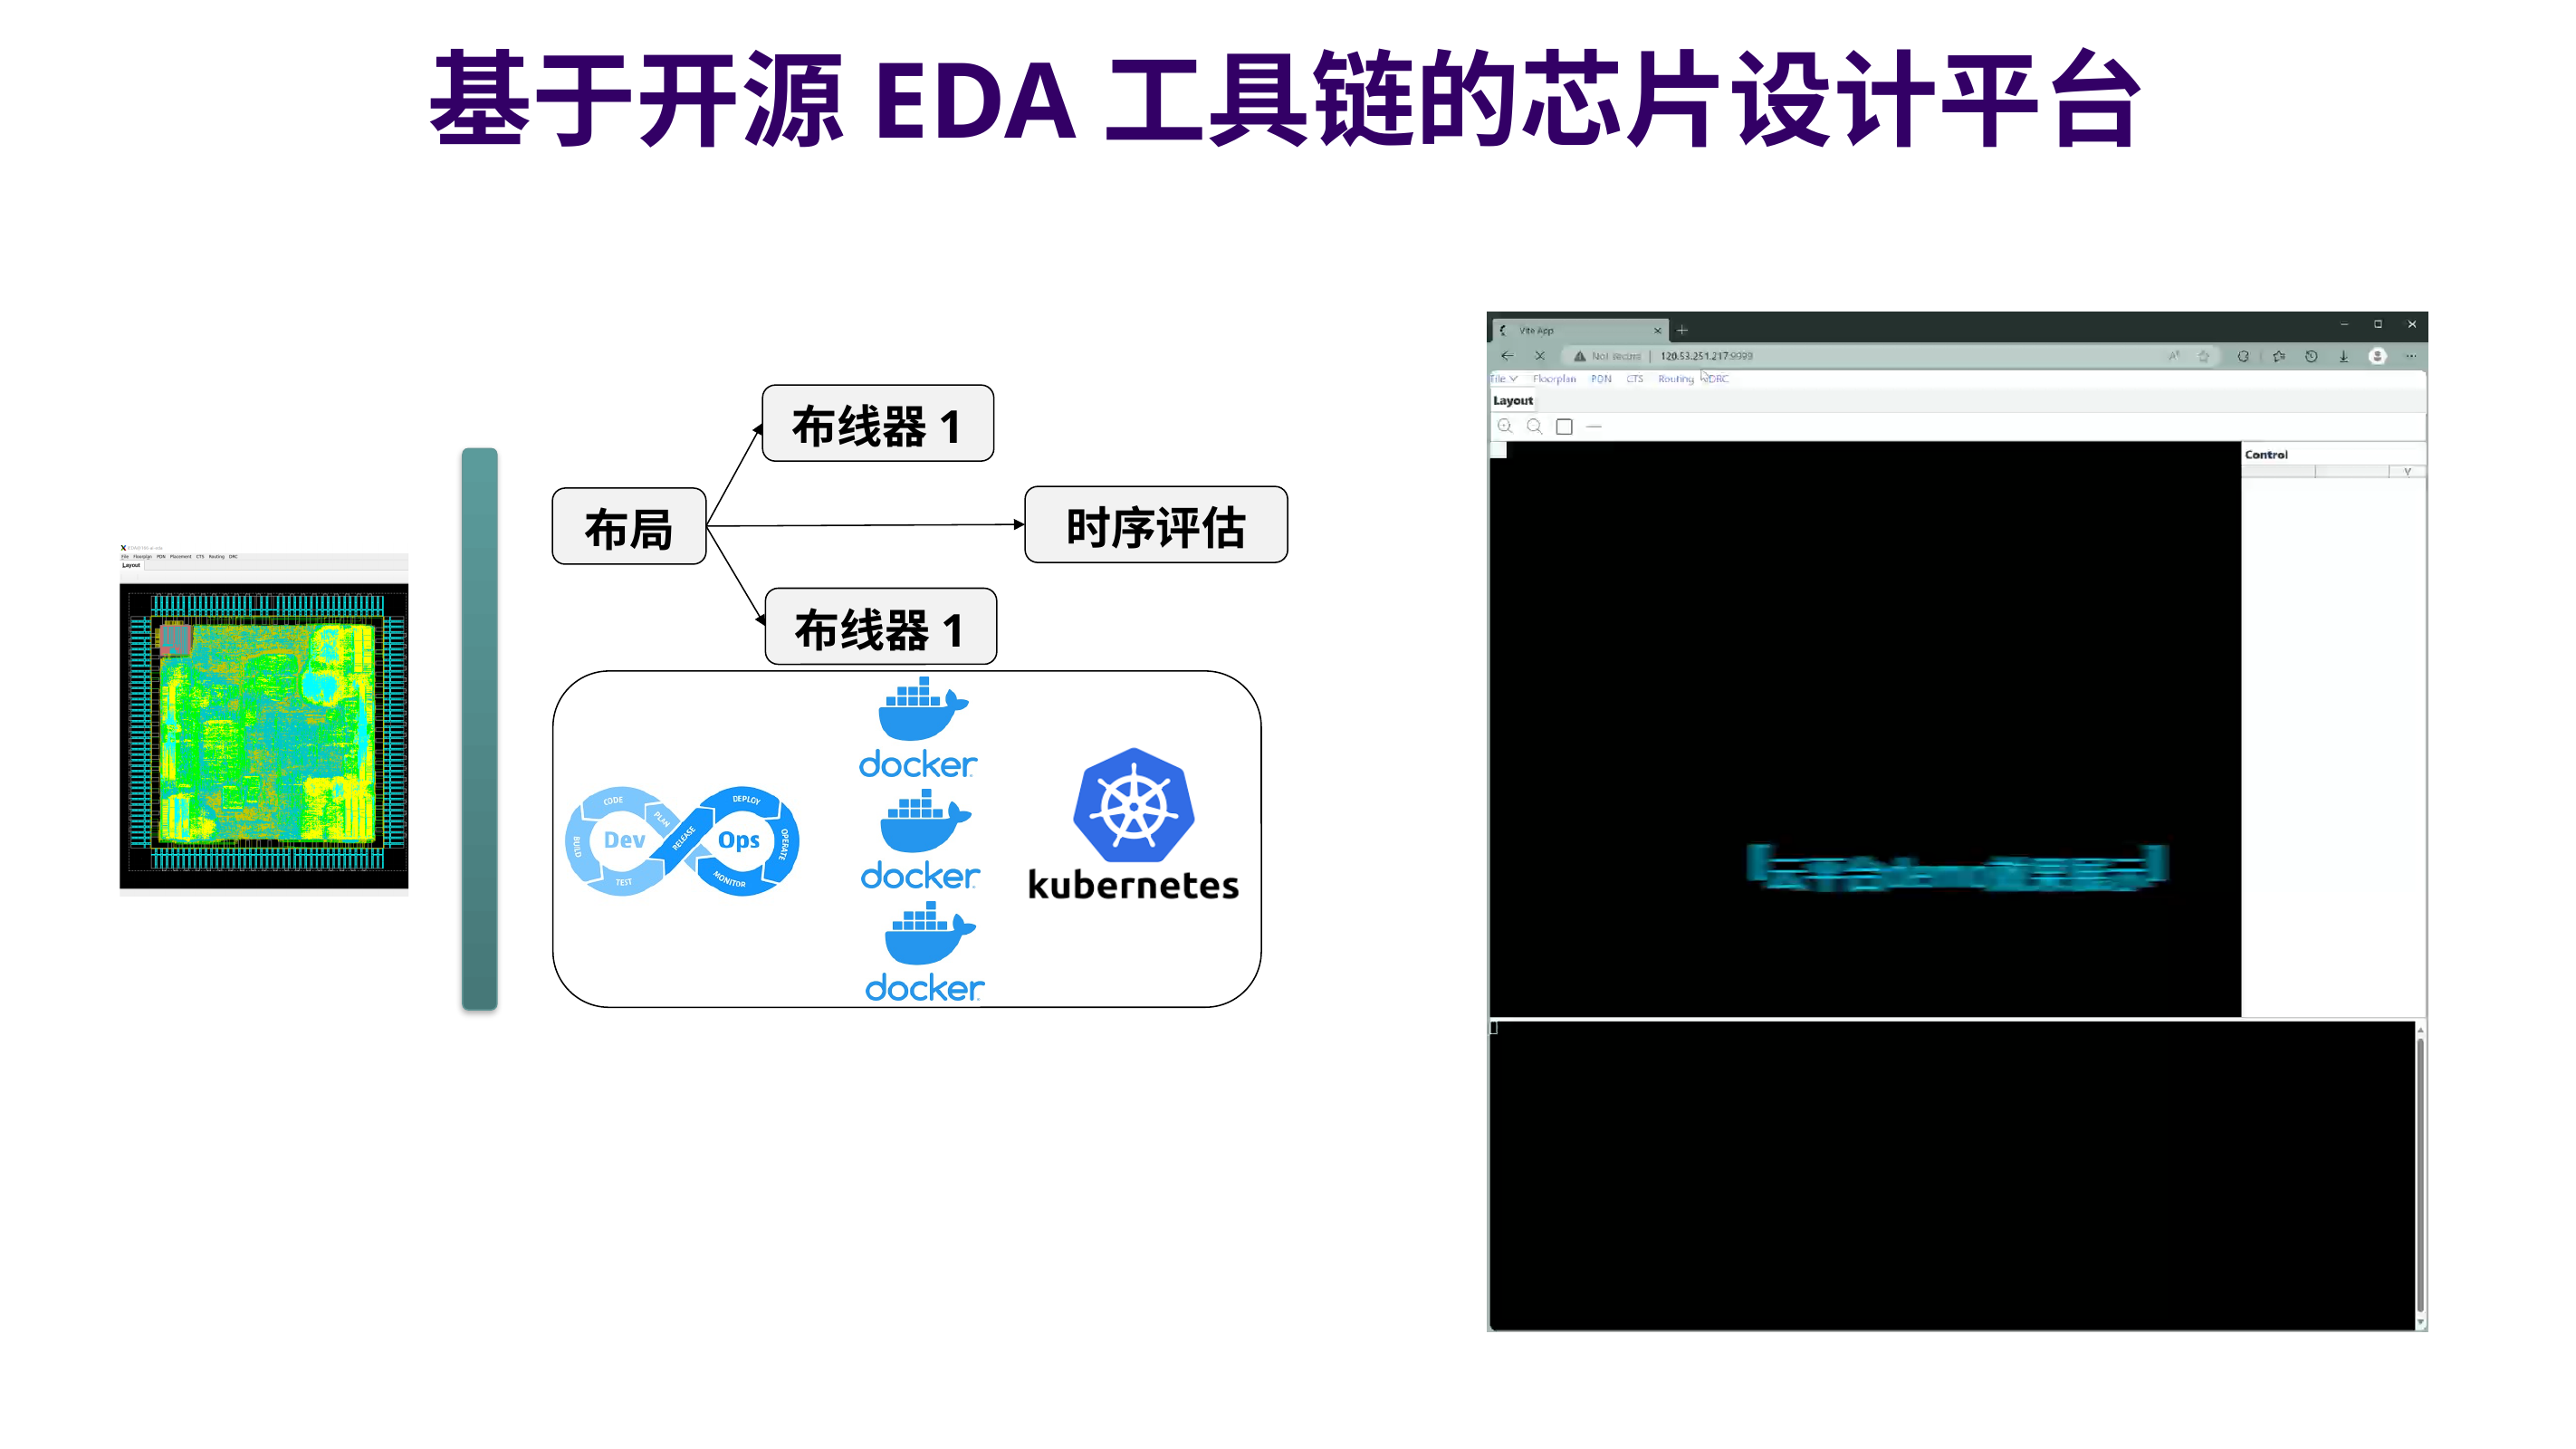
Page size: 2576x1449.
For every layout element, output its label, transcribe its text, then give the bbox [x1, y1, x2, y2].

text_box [552, 677, 1243, 1002]
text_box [705, 533, 766, 627]
text_box [462, 447, 498, 1011]
picture [120, 542, 409, 897]
text_box 布线器1 [765, 588, 997, 665]
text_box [1486, 311, 2429, 1333]
text_box 布局 [552, 487, 701, 564]
text_box 布线器1 [762, 385, 994, 462]
text_box [586, 670, 1228, 676]
title 基于开源EDA工具链的芯片设计平台 [0, 25, 2576, 168]
text_box [1247, 689, 1262, 989]
text_box 时序评估 [1025, 486, 1288, 563]
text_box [705, 523, 1026, 527]
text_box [705, 422, 763, 523]
